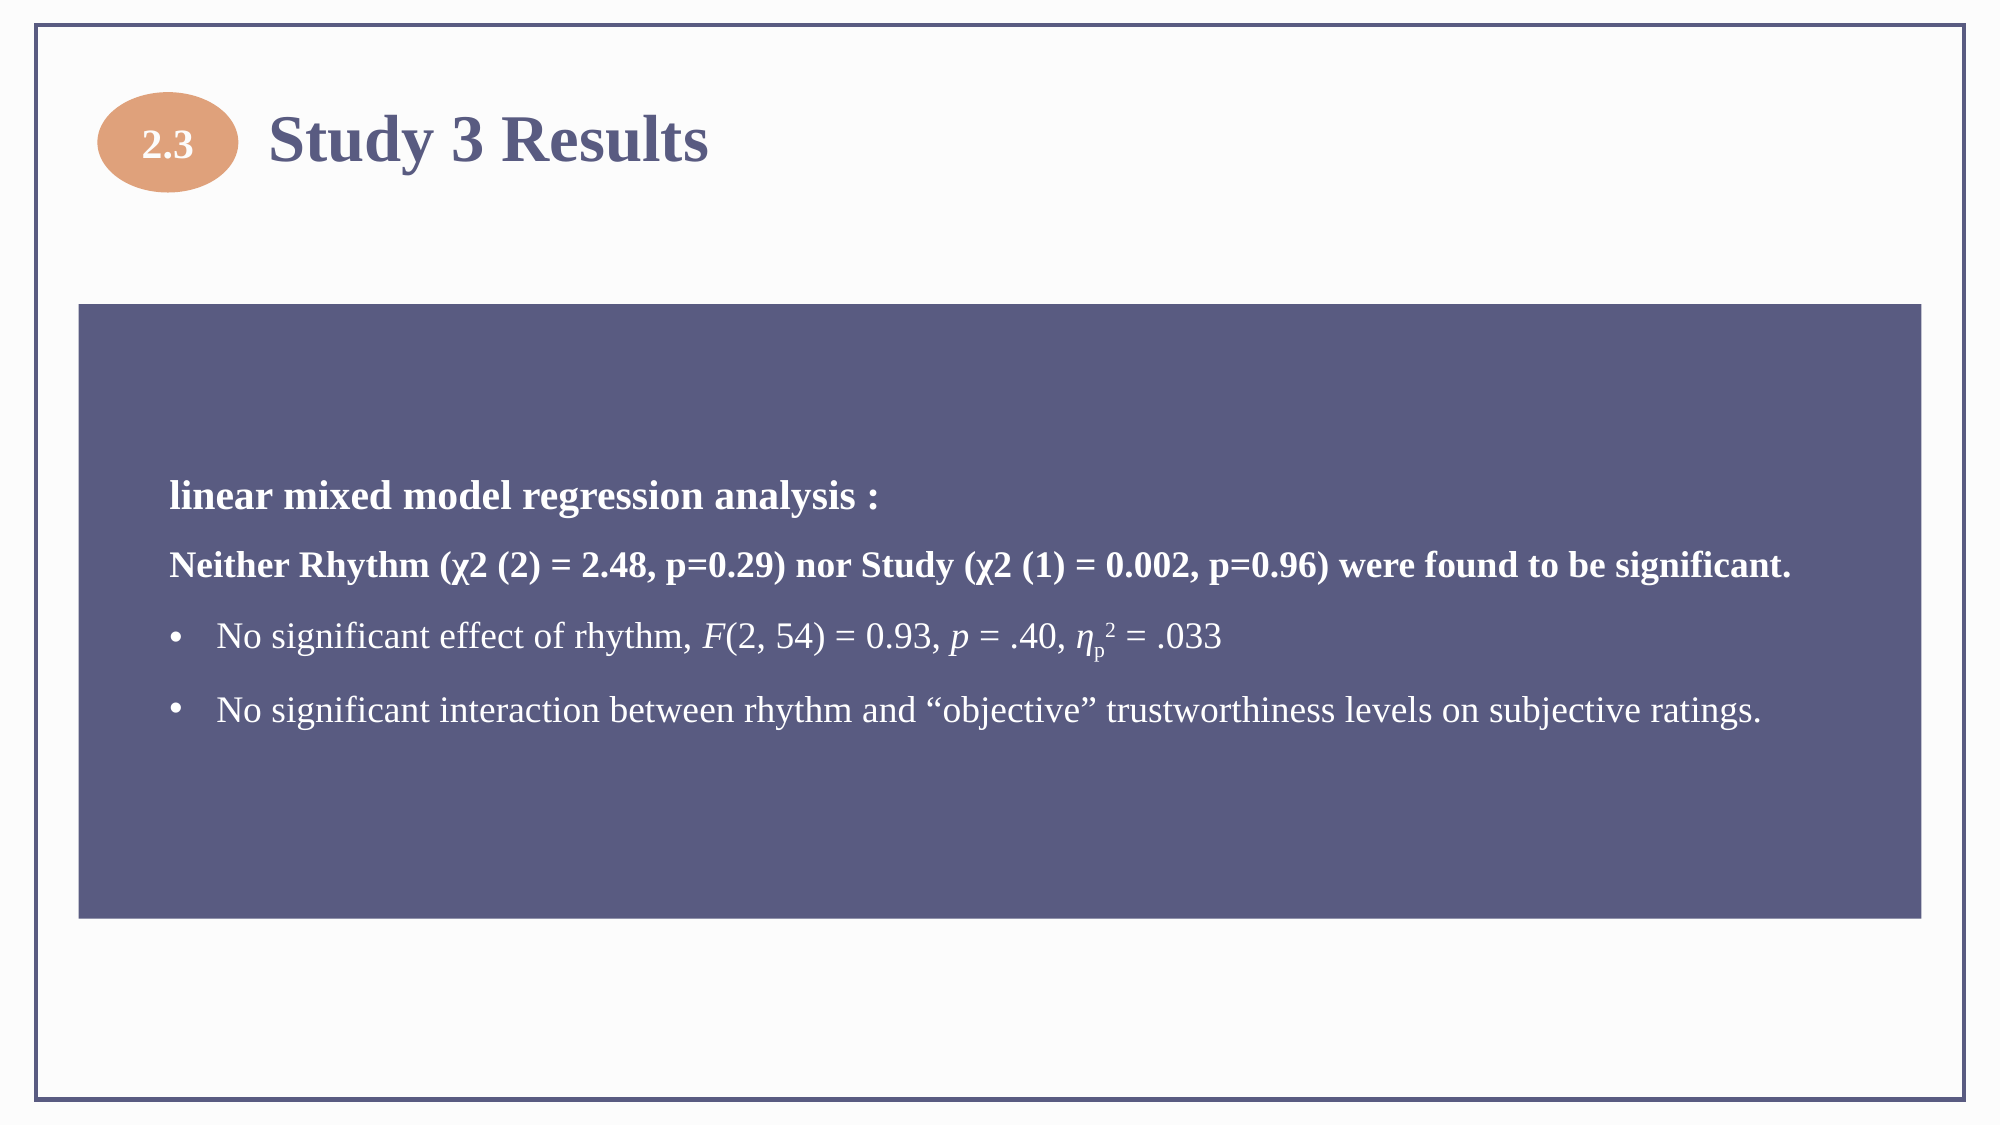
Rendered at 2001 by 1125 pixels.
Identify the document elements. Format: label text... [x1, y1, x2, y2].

text_box [78, 303, 1922, 920]
text_box linear mixed model regression analysis : Neither Rhythm (χ2 (2) = 2.48, p=0.29) nor Study (χ2 (1) = 0.002, p=0.96) were found to be significant. No significant effect of rhythm, F(2, 54) = 0.93, p = .40, ηp2 = .033 No significant interaction between rhythm and “objective” trustworthiness levels on subjective ratings. [154, 435, 2000, 737]
text_box 2.3 [97, 92, 239, 193]
text_box Study 3 Results [253, 87, 1340, 183]
